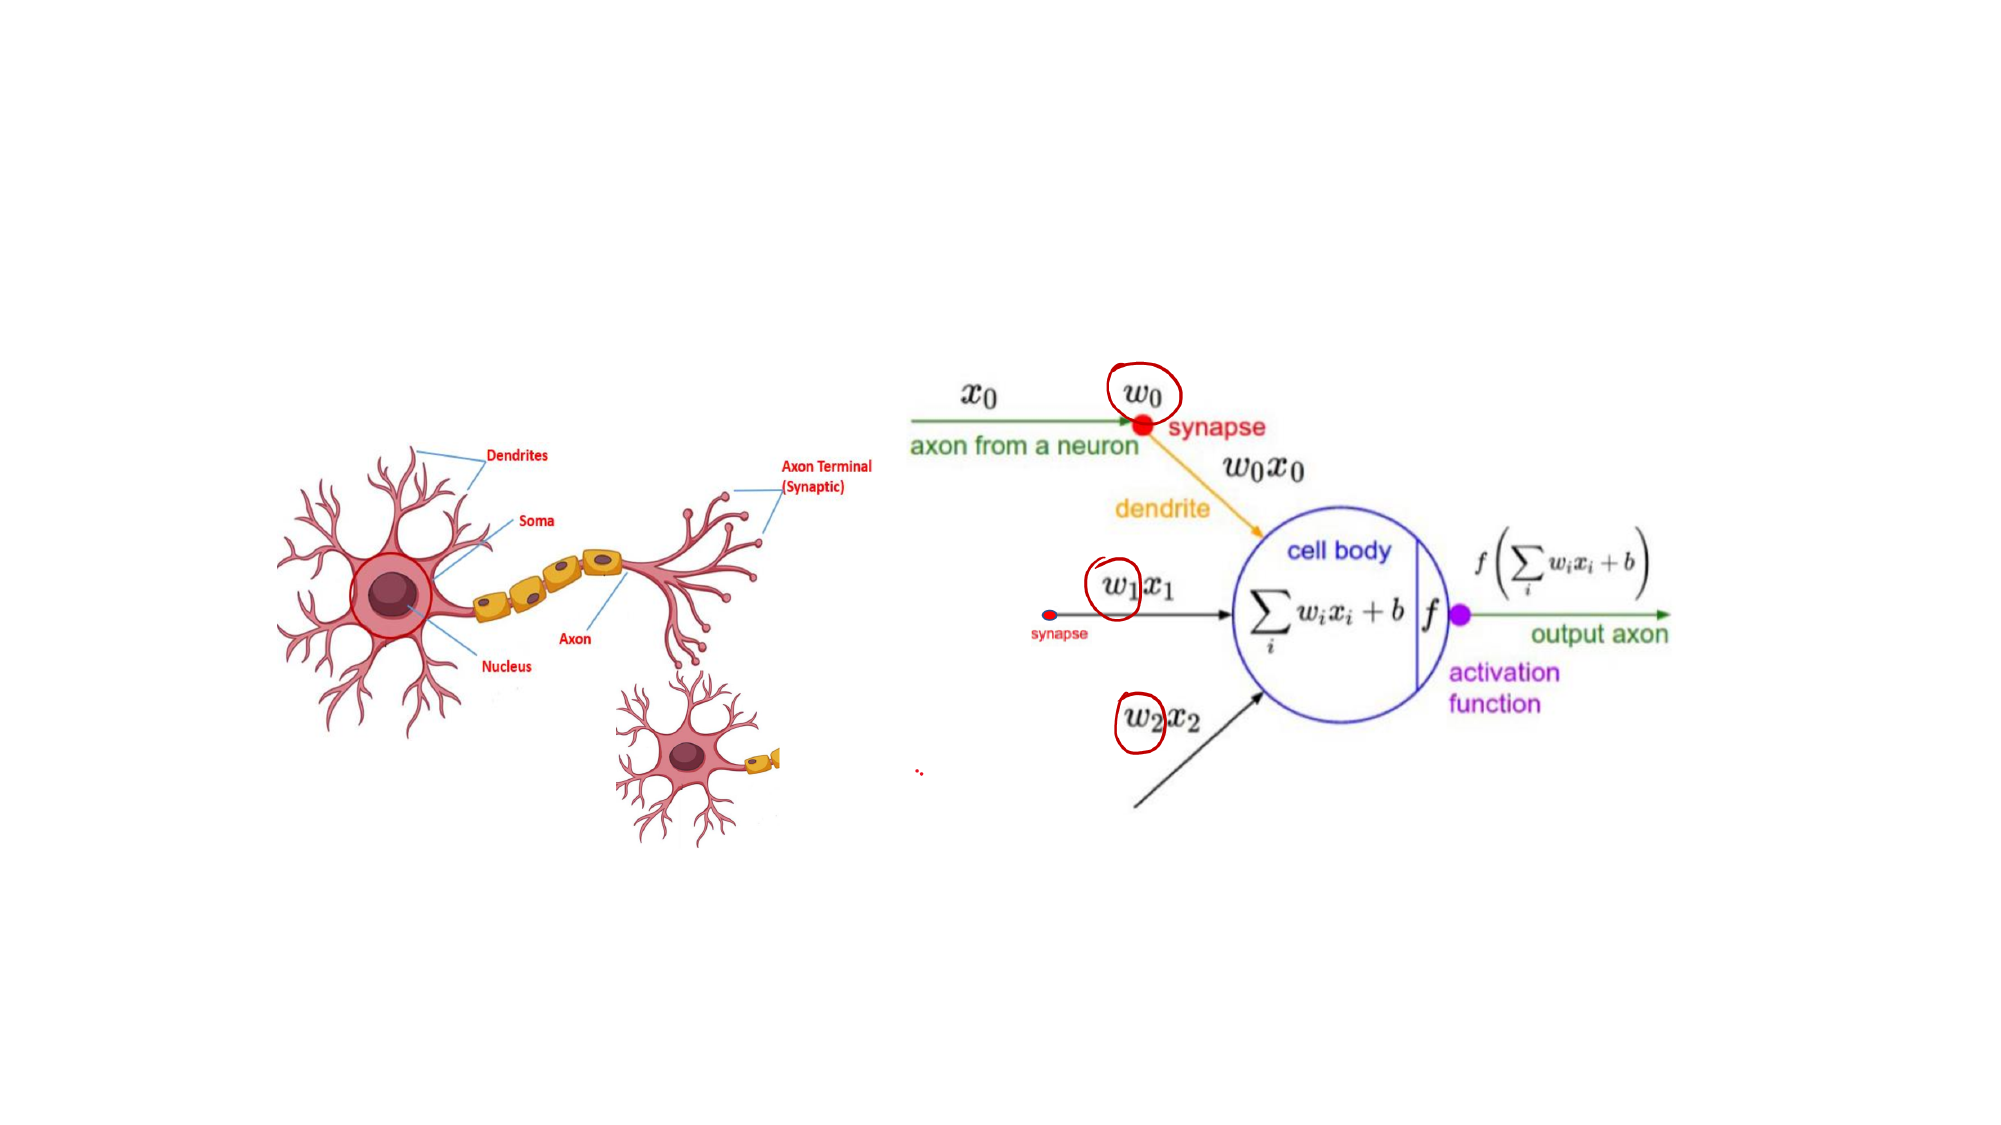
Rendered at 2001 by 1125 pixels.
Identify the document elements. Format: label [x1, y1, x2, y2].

picture [249, 142, 1750, 899]
